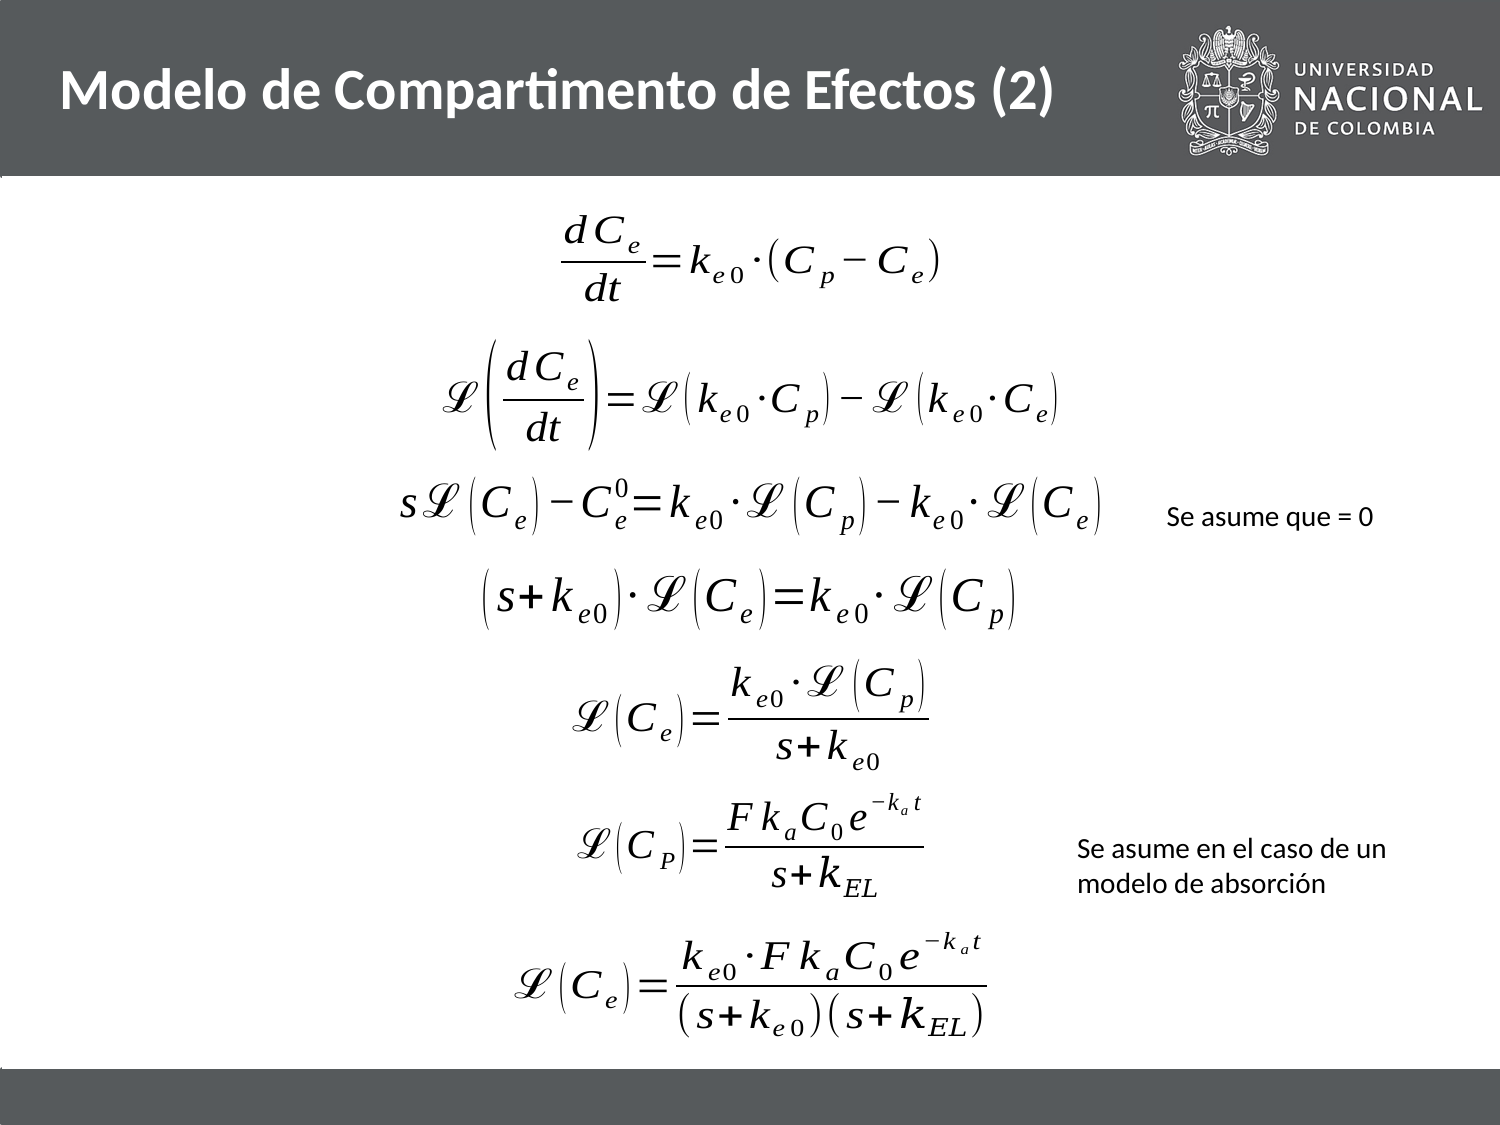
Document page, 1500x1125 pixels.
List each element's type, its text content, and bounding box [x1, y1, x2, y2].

title Modelo de Compartimento de Efectos (2) [0, 0, 1117, 173]
picture [0, 0, 1500, 1125]
text_box Se asume en el caso de un modelo de absorción [1062, 822, 1422, 907]
